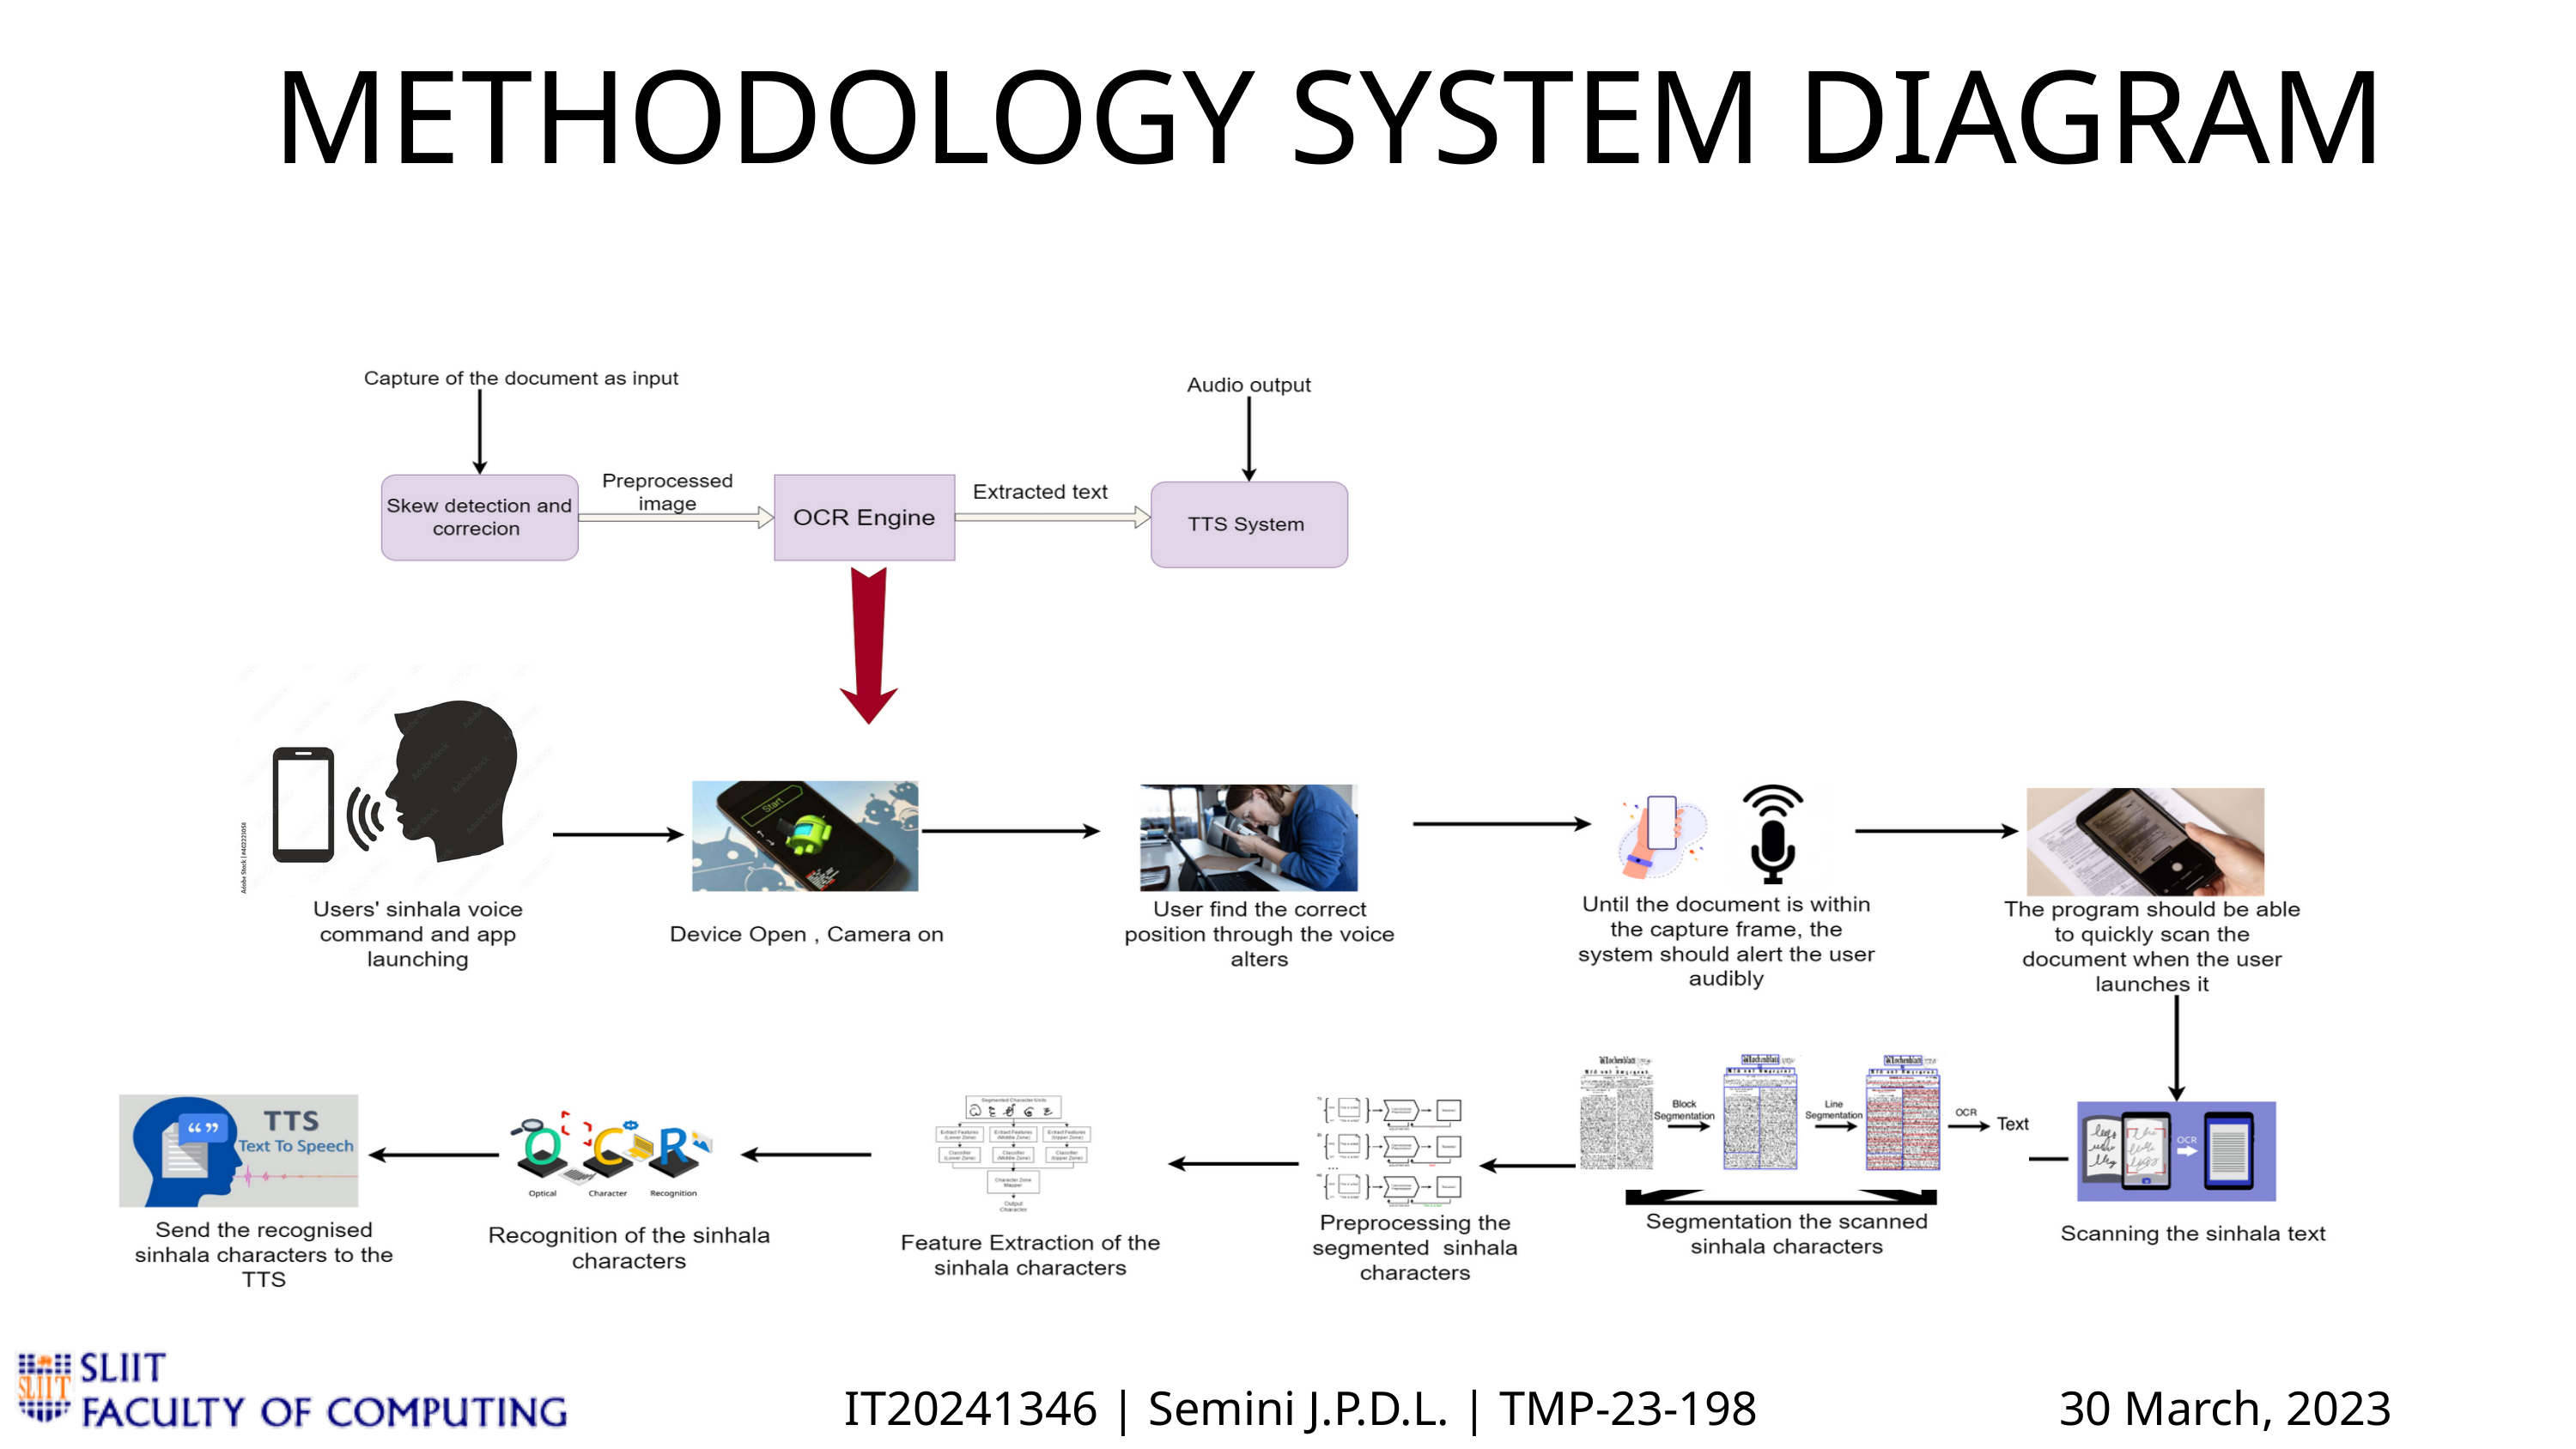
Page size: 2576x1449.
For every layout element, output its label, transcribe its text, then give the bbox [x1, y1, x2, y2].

text_box METHODOLOGY SYSTEM DIAGRAM [219, 9, 2442, 190]
text_box IT20241346 | Semini J.P.D.L. | TMP-23-198 [620, 1369, 2006, 1435]
text_box 30 March, 2023 [2020, 1369, 2432, 1435]
picture [0, 1343, 617, 1449]
picture [0, 326, 2432, 1331]
